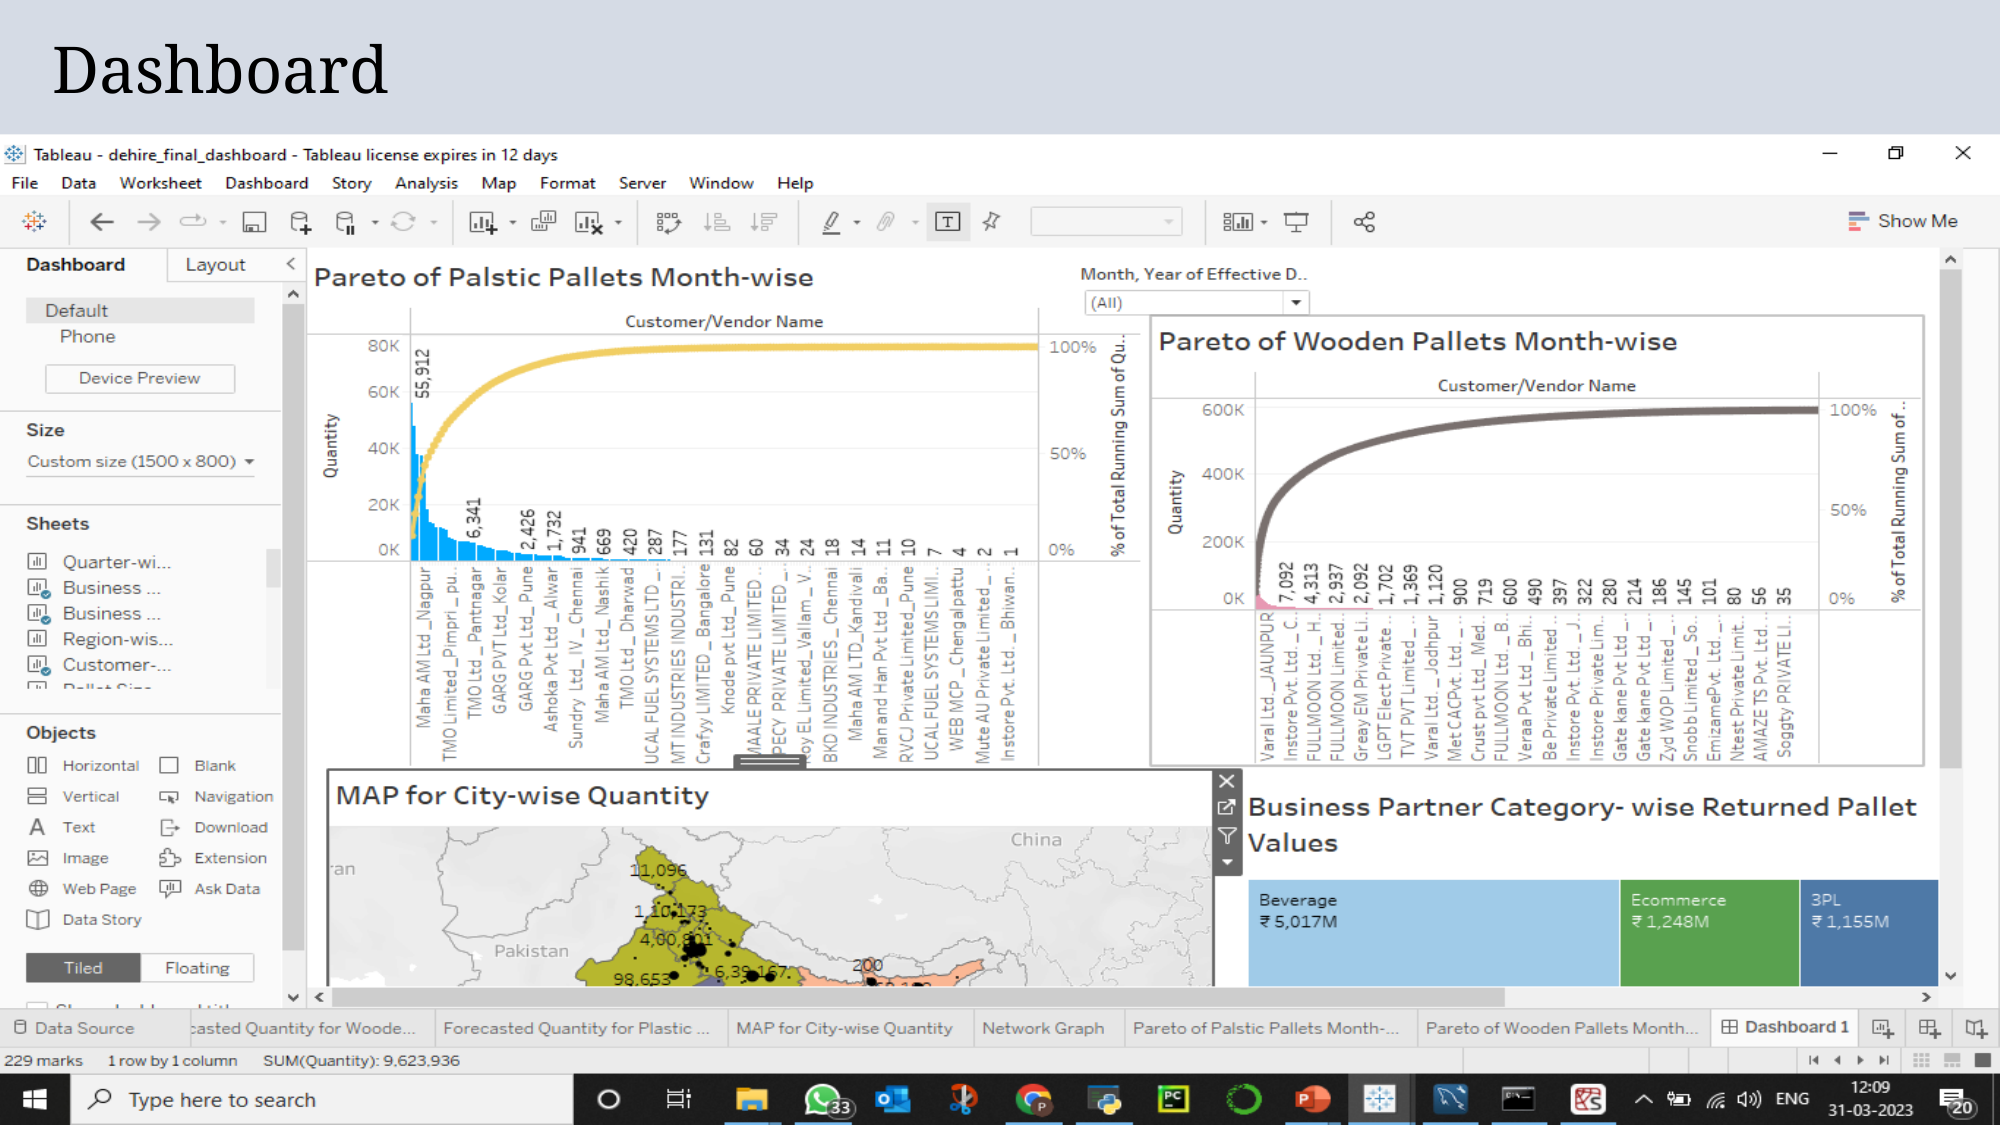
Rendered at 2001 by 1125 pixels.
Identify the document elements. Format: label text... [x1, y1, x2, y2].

title Dashboard [37, 30, 1763, 116]
picture [0, 140, 2000, 1125]
